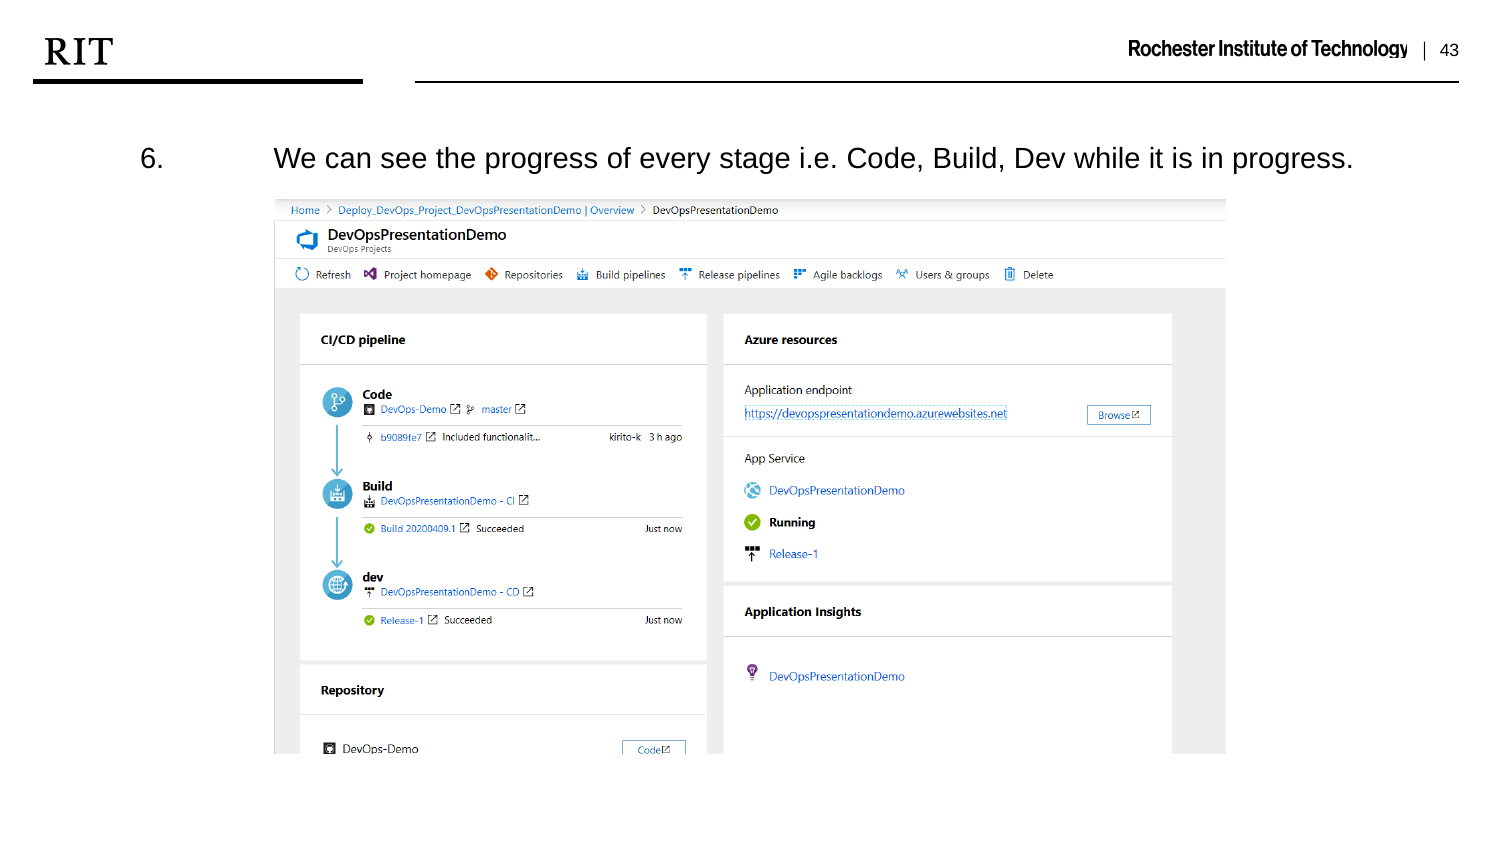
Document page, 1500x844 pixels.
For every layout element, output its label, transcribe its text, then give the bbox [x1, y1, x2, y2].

picture [44, 37, 113, 65]
list 6. We can see the progress of every stage i.e. Code, Build, Dev while it is in progress. [108, 126, 1417, 240]
picture [1129, 40, 1407, 58]
picture [274, 199, 1226, 754]
